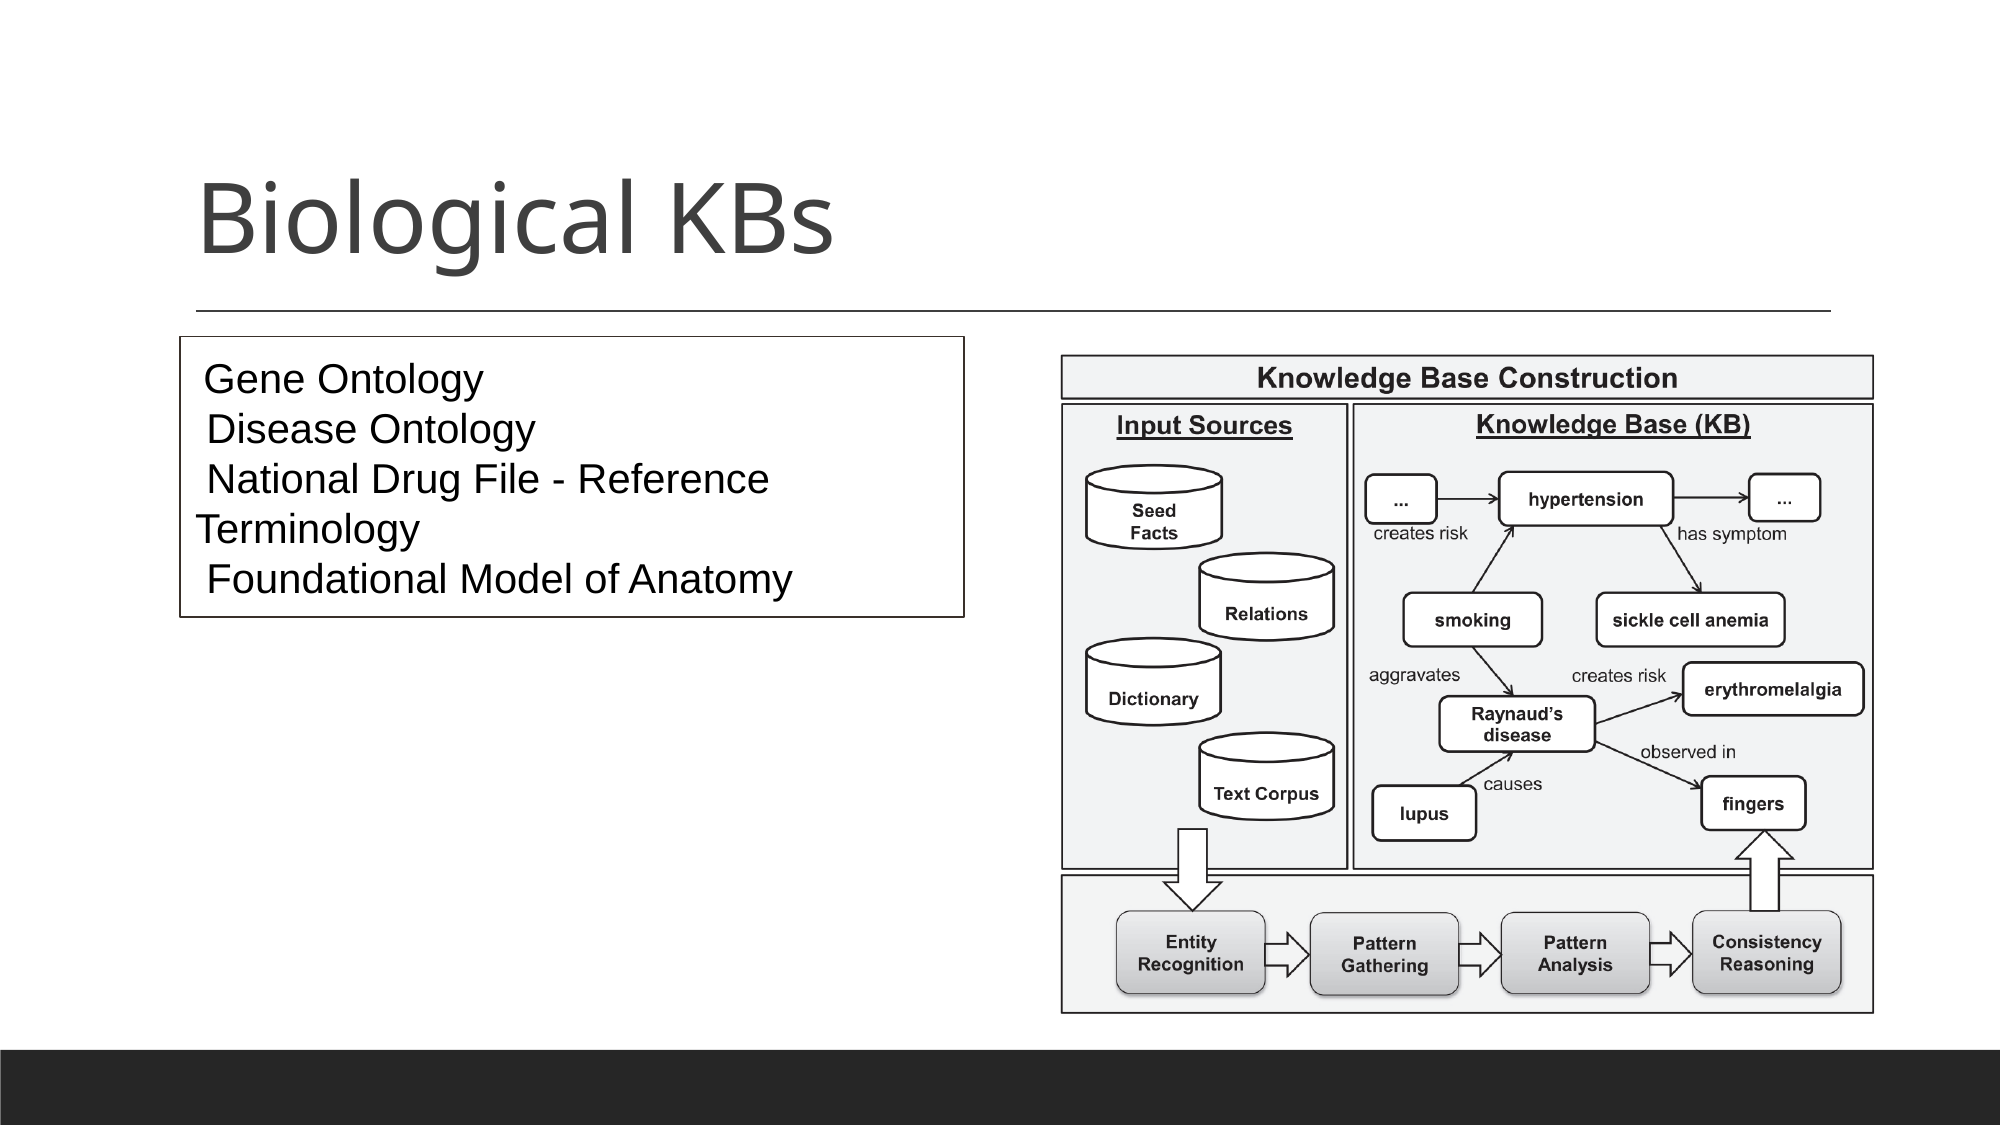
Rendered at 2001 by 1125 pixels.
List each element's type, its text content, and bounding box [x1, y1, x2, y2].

picture [1036, 336, 1905, 1033]
title Biological KBs [180, 47, 1830, 285]
text_box Gene Ontology Disease Ontology National Drug File - Reference Terminology Foundational Model of Anatomy [180, 336, 965, 617]
